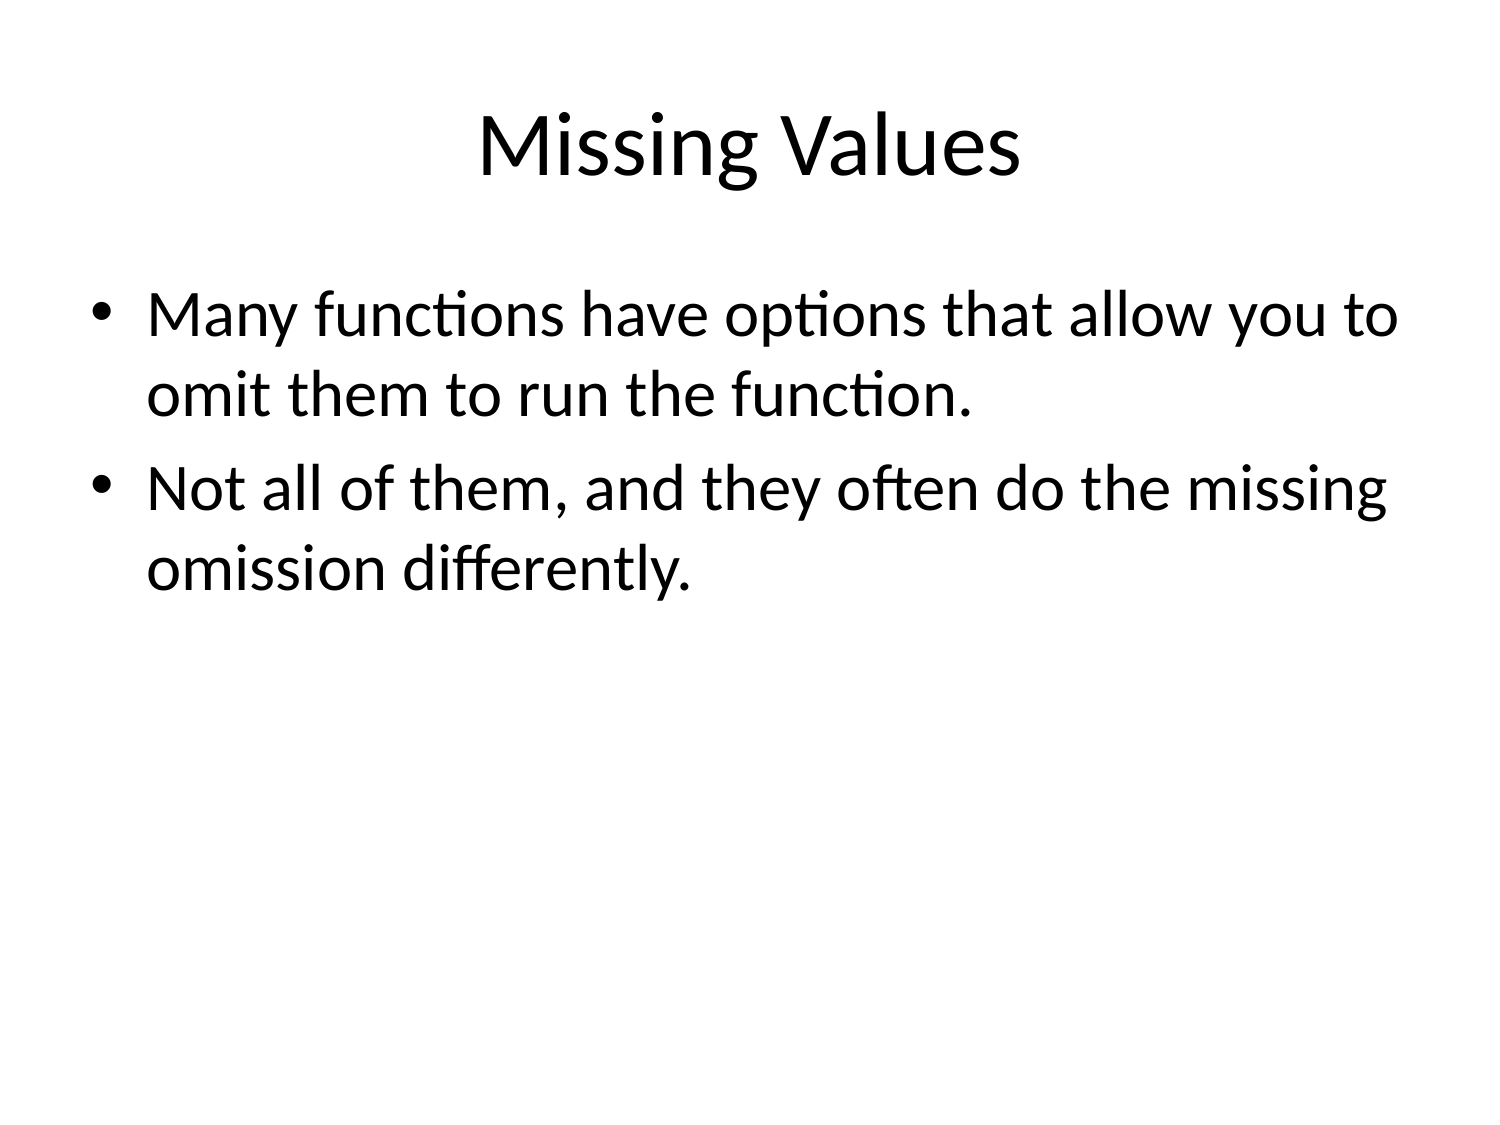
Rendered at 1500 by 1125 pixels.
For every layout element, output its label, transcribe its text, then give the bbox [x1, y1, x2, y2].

title Missing Values [75, 45, 1425, 233]
list Many functions have options that allow you to omit them to run the function. Not all of them, and they often do the missing omission differently. [75, 262, 1425, 1005]
